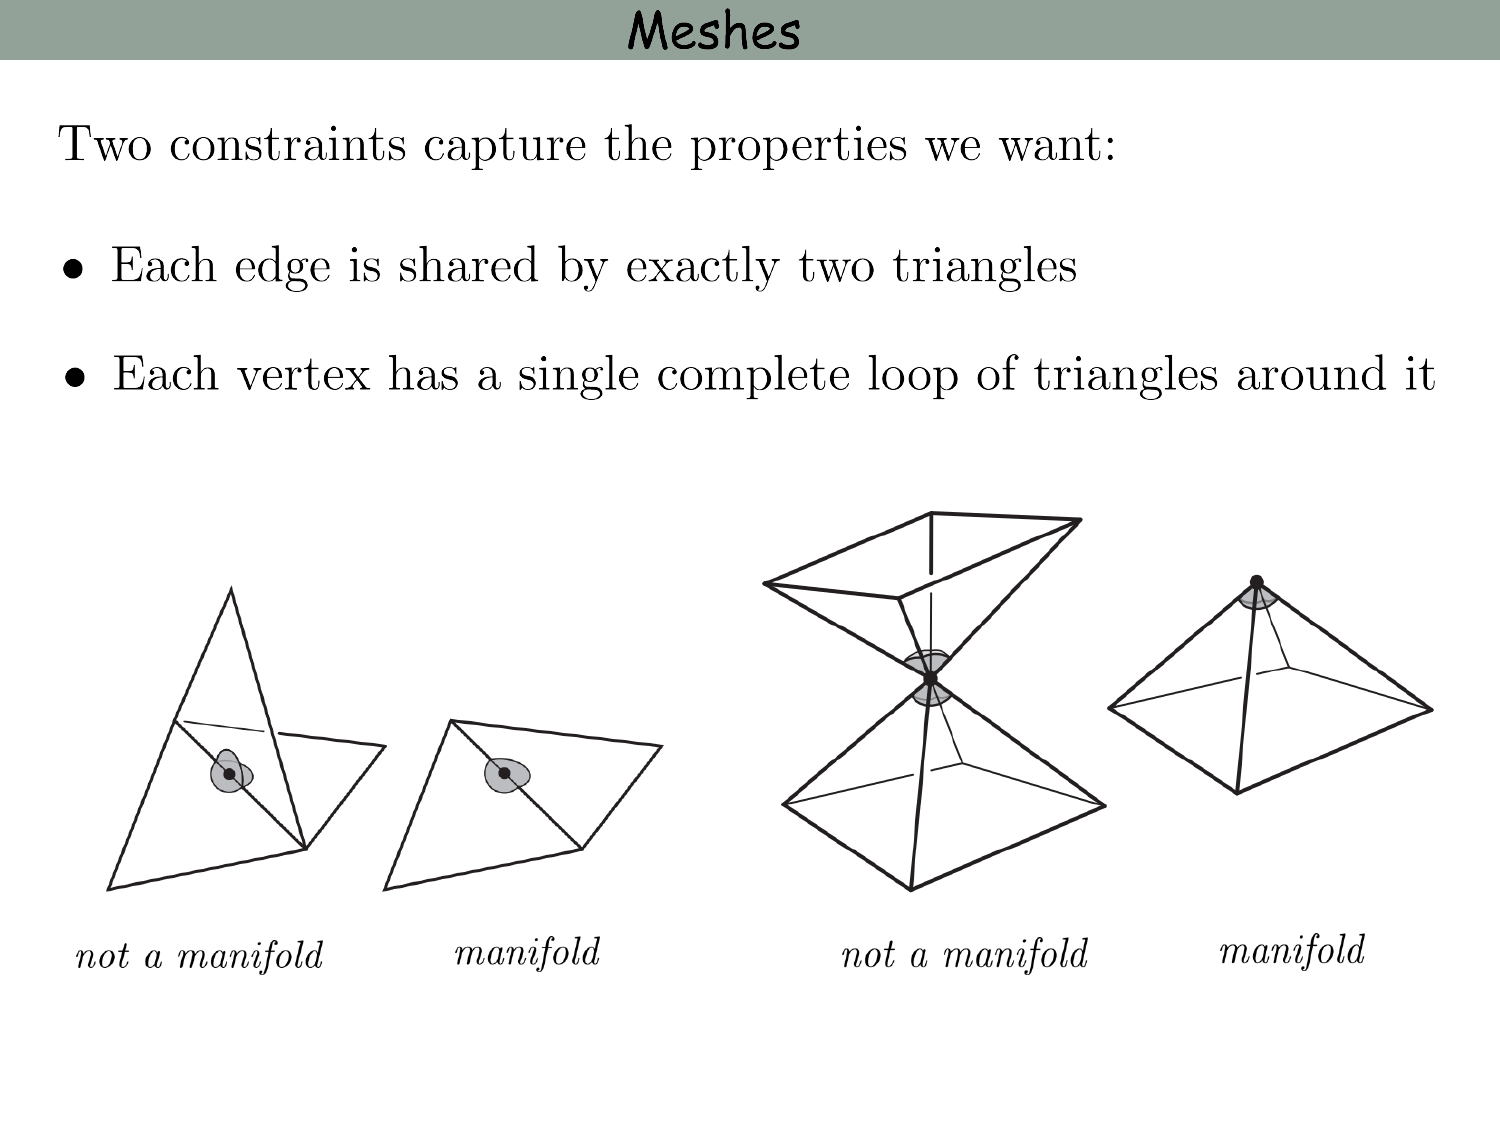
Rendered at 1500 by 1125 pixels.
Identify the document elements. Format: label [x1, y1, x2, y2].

text_box [749, 491, 1436, 976]
picture [627, 7, 801, 50]
picture [58, 124, 1113, 170]
picture [64, 354, 1436, 401]
picture [62, 245, 1076, 292]
text_box [64, 563, 675, 976]
